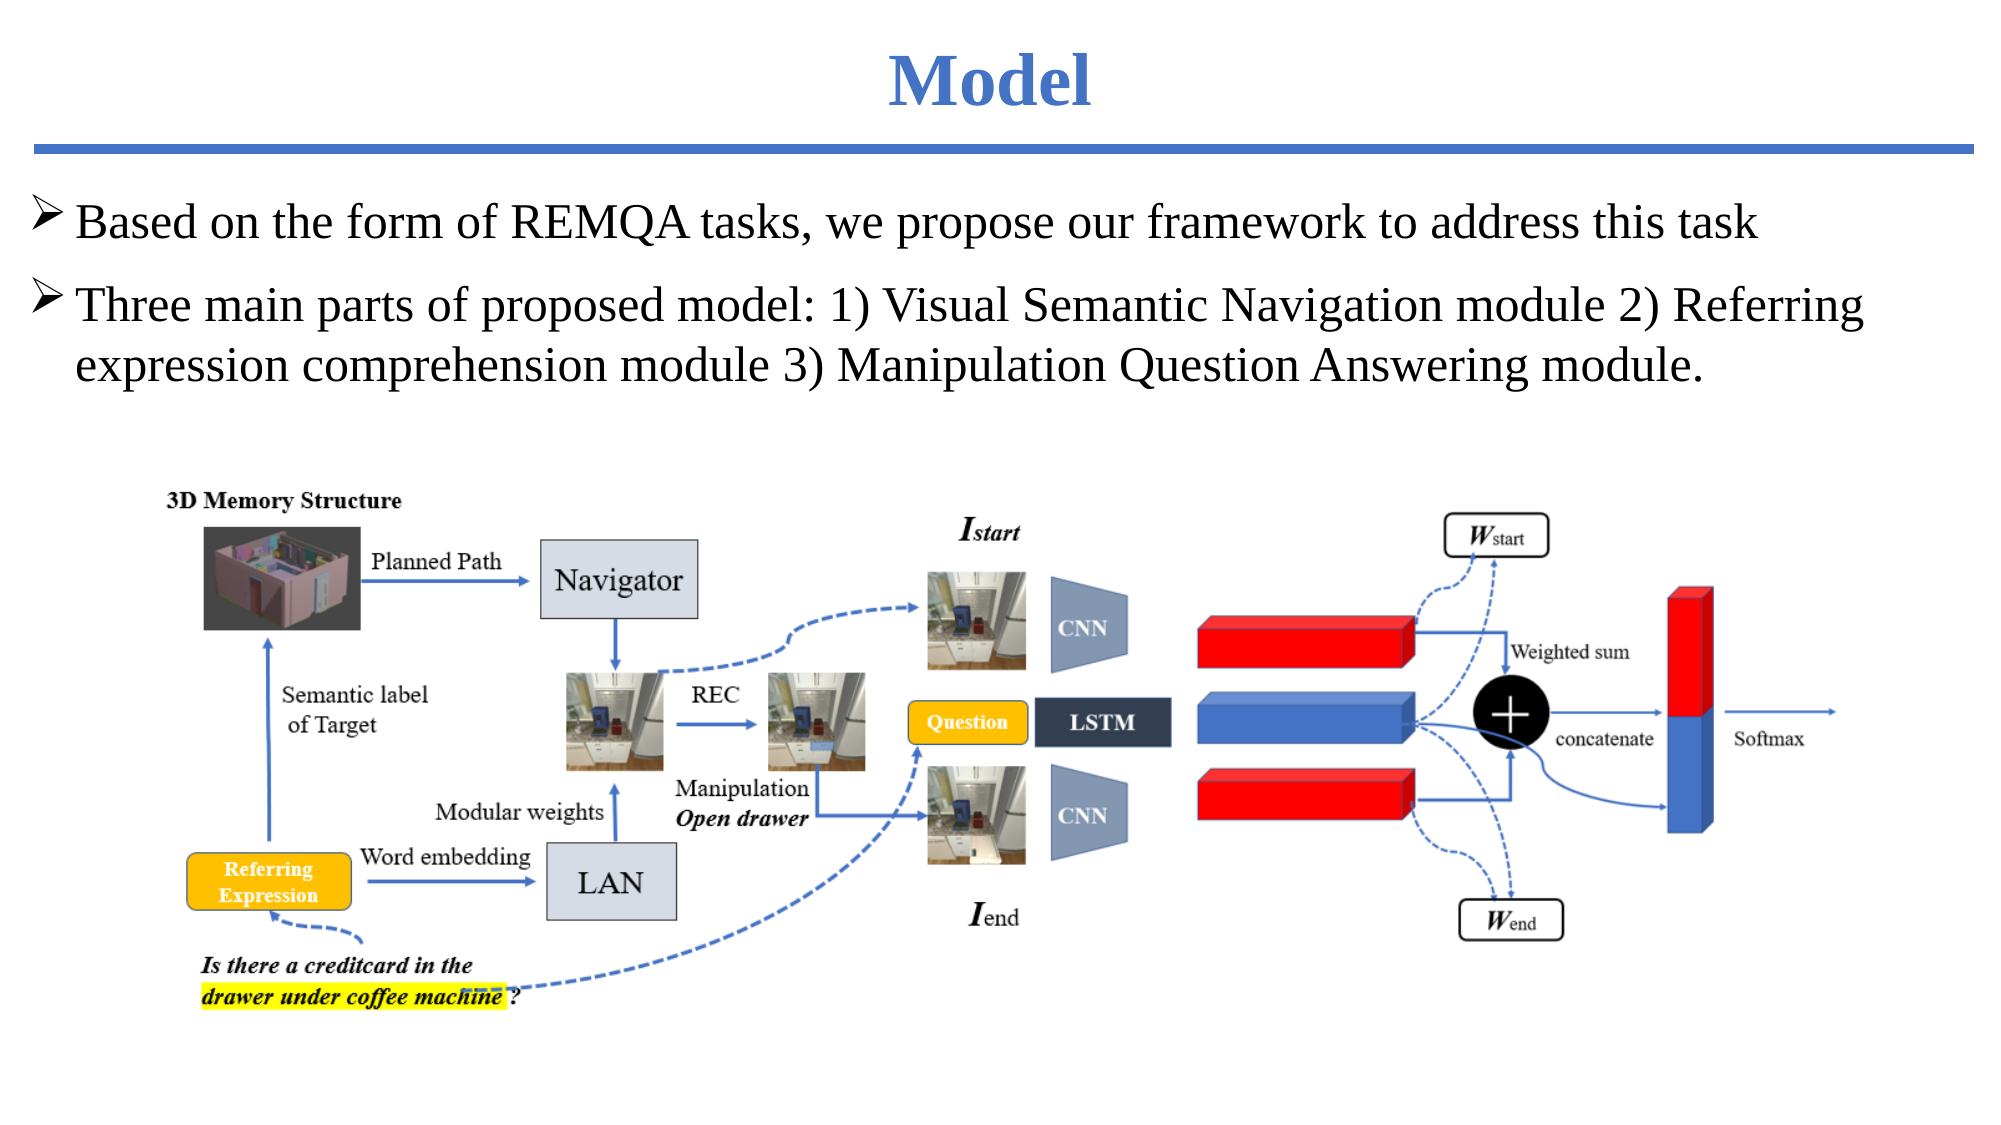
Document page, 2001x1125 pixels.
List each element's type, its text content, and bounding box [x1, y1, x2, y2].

text_box Three main parts of proposed model: 1) Visual Semantic Navigation module 2) Referring expression comprehension module 3) Manipulation Question Answering module. [13, 264, 2000, 399]
text_box Based on the form of REMQA tasks, we propose our framework to address this task [13, 181, 1998, 256]
picture [153, 451, 1846, 1043]
text_box Model [387, 23, 1612, 129]
